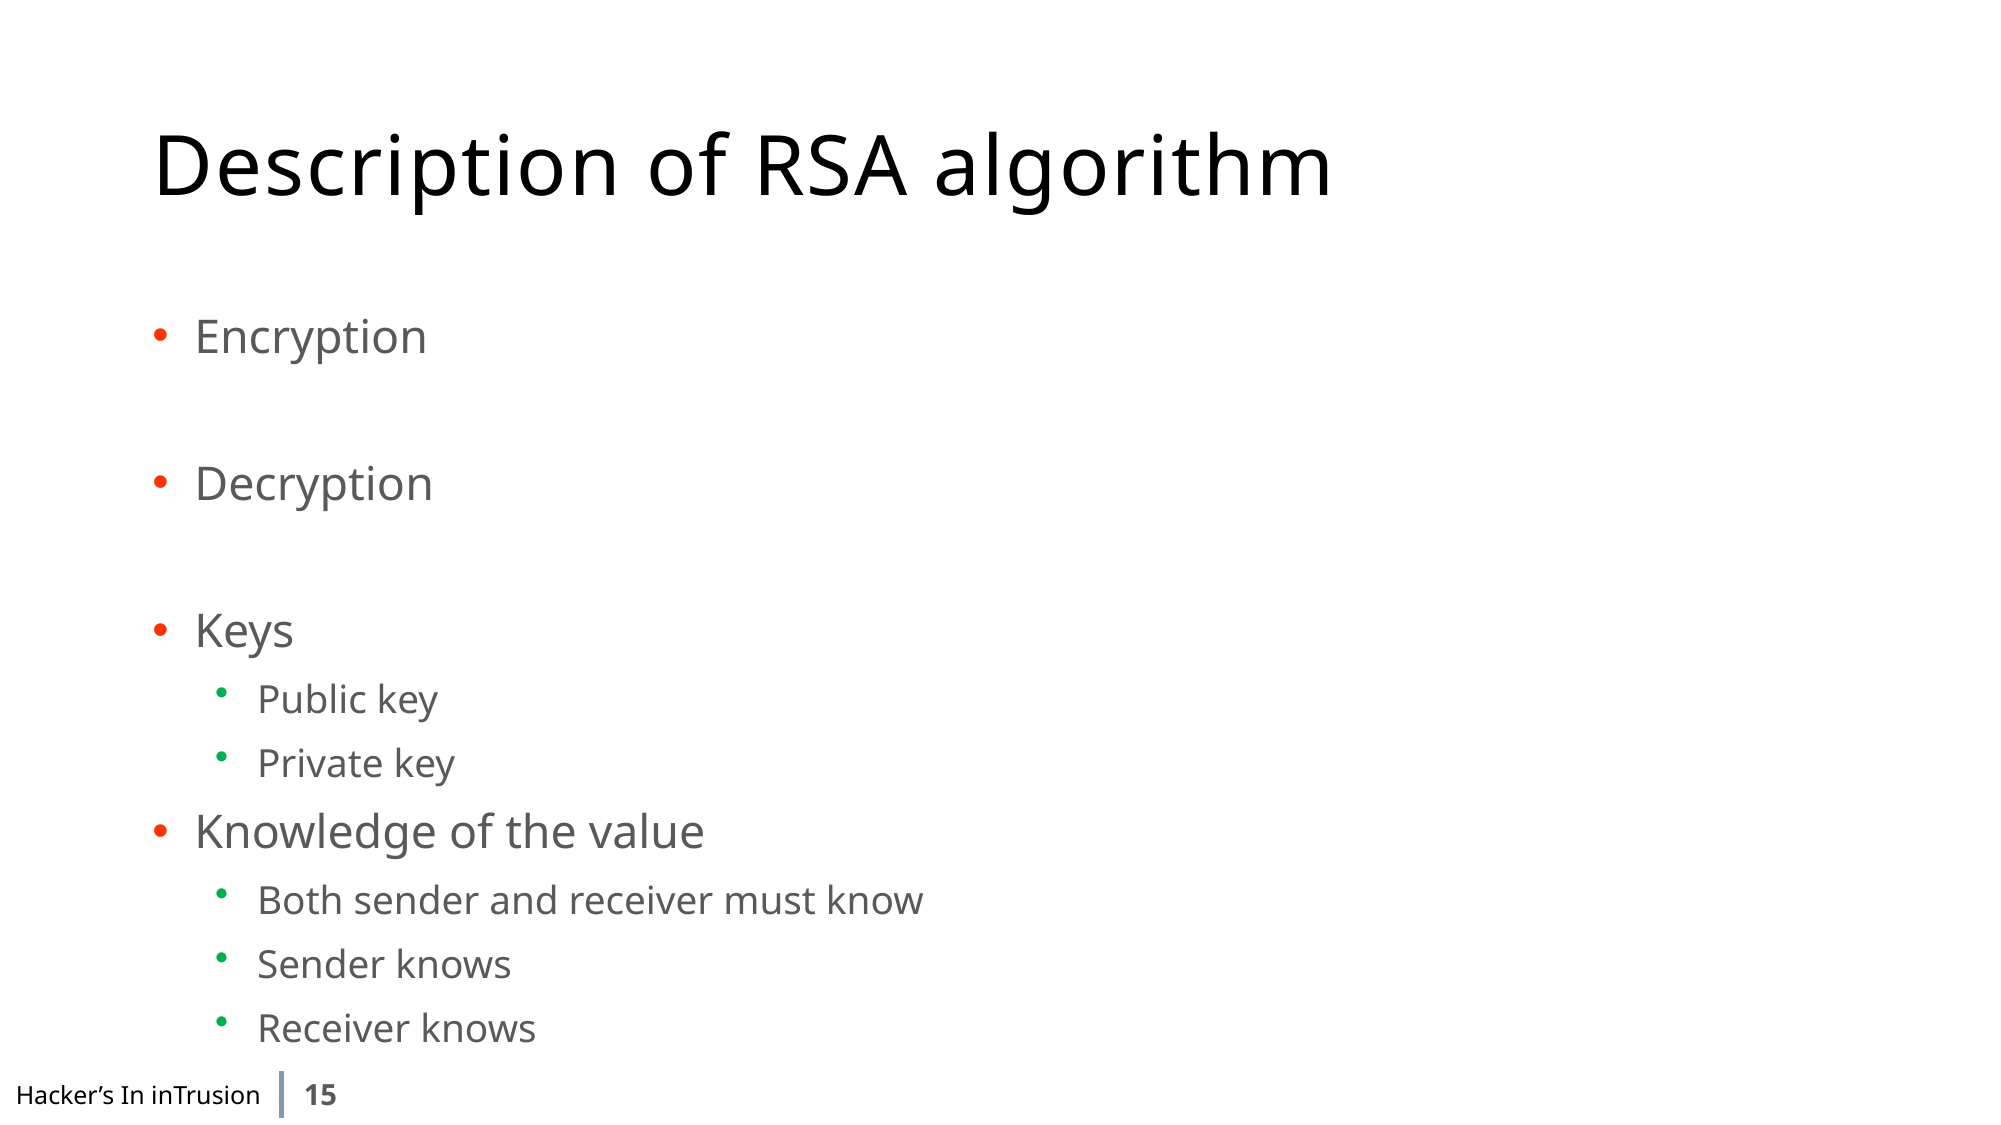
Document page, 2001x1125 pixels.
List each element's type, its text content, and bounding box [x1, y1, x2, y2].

title Description of RSA algorithm [137, 59, 1863, 278]
